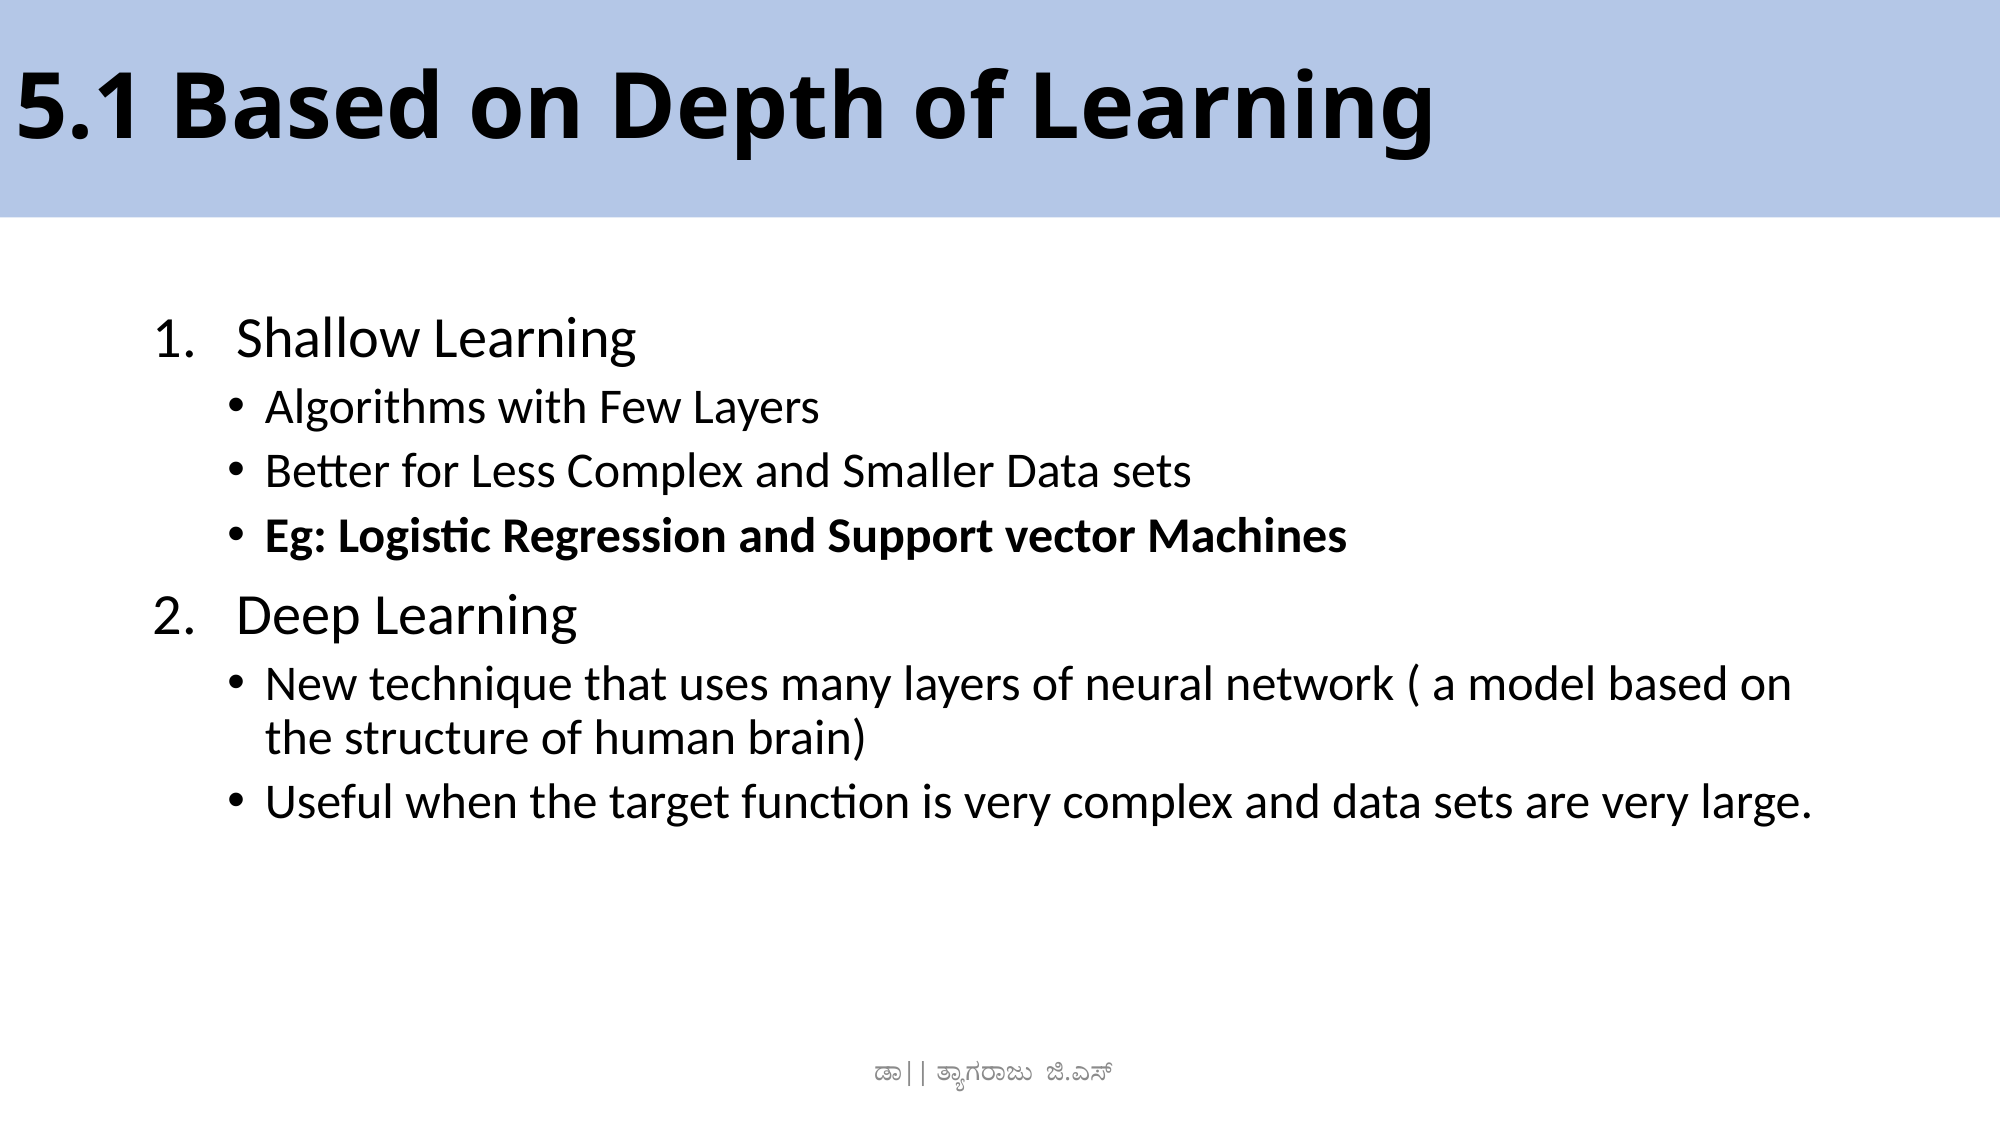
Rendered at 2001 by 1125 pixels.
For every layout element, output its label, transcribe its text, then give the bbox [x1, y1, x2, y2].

title 5.1 Based on Depth of Learning [0, 0, 2000, 218]
footer ಡಾ|| ತ್ಯಾಗರಾಜು ಜಿ.ಎಸ್ [662, 1042, 1338, 1103]
list Shallow Learning Algorithms with Few Layers Better for Less Complex and Smaller Data sets Eg: Logistic Regression and Support vector Machines Deep Learning New technique that uses many layers of neural network ( a model based on the structure of human brain) Useful when the target function is very complex and data sets are very large. [137, 299, 1863, 1014]
